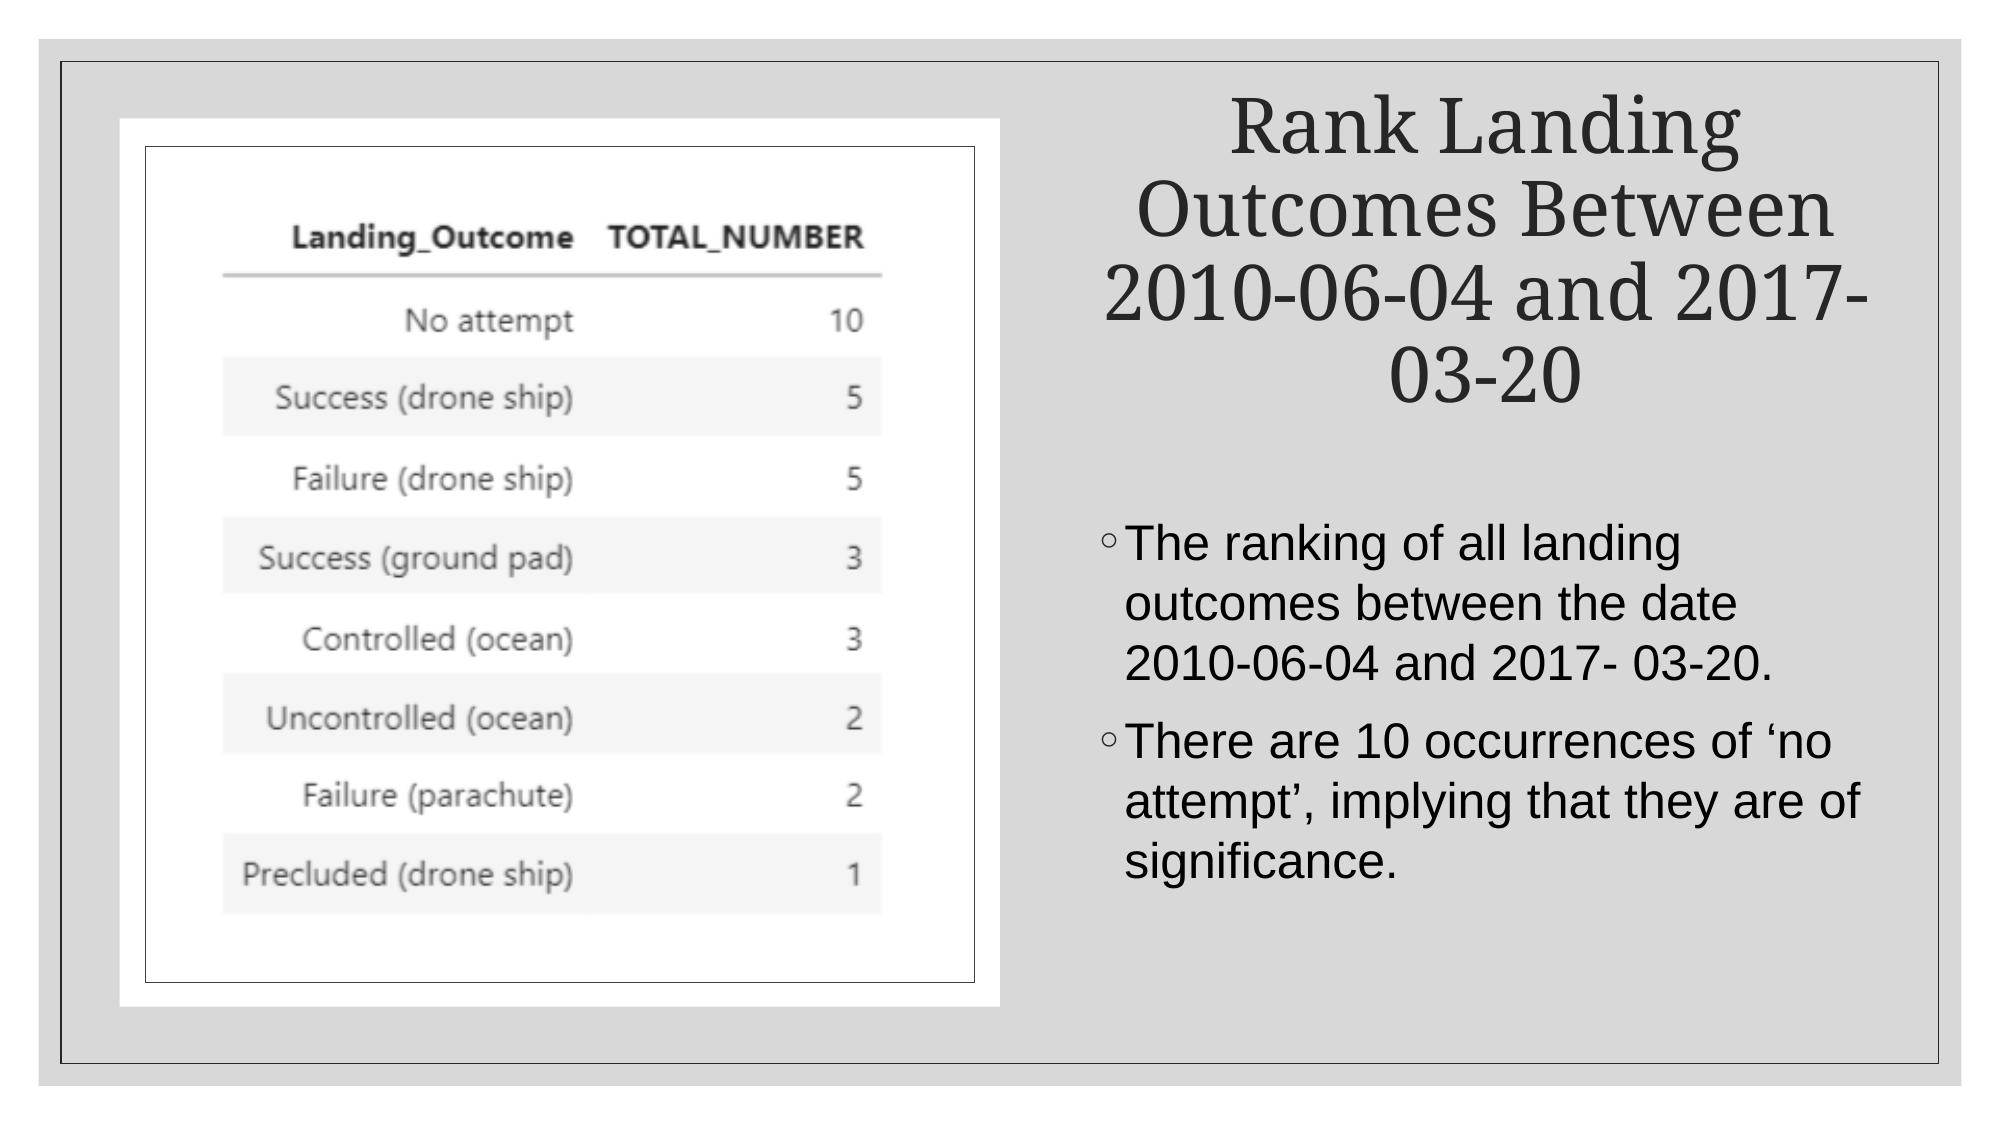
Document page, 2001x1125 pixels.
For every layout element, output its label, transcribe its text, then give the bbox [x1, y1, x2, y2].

title Rank Landing Outcomes Between 2010-06-04 and 2017-03-20 [1079, 61, 1893, 445]
list The ranking of all landing outcomes between the date 2010-06-04 and 2017- 03-20. There are 10 occurrences of ‘no attempt’, implying that they are of significance. [1079, 502, 1893, 990]
text_box [119, 118, 1000, 1007]
picture [213, 197, 906, 930]
text_box [145, 146, 975, 983]
